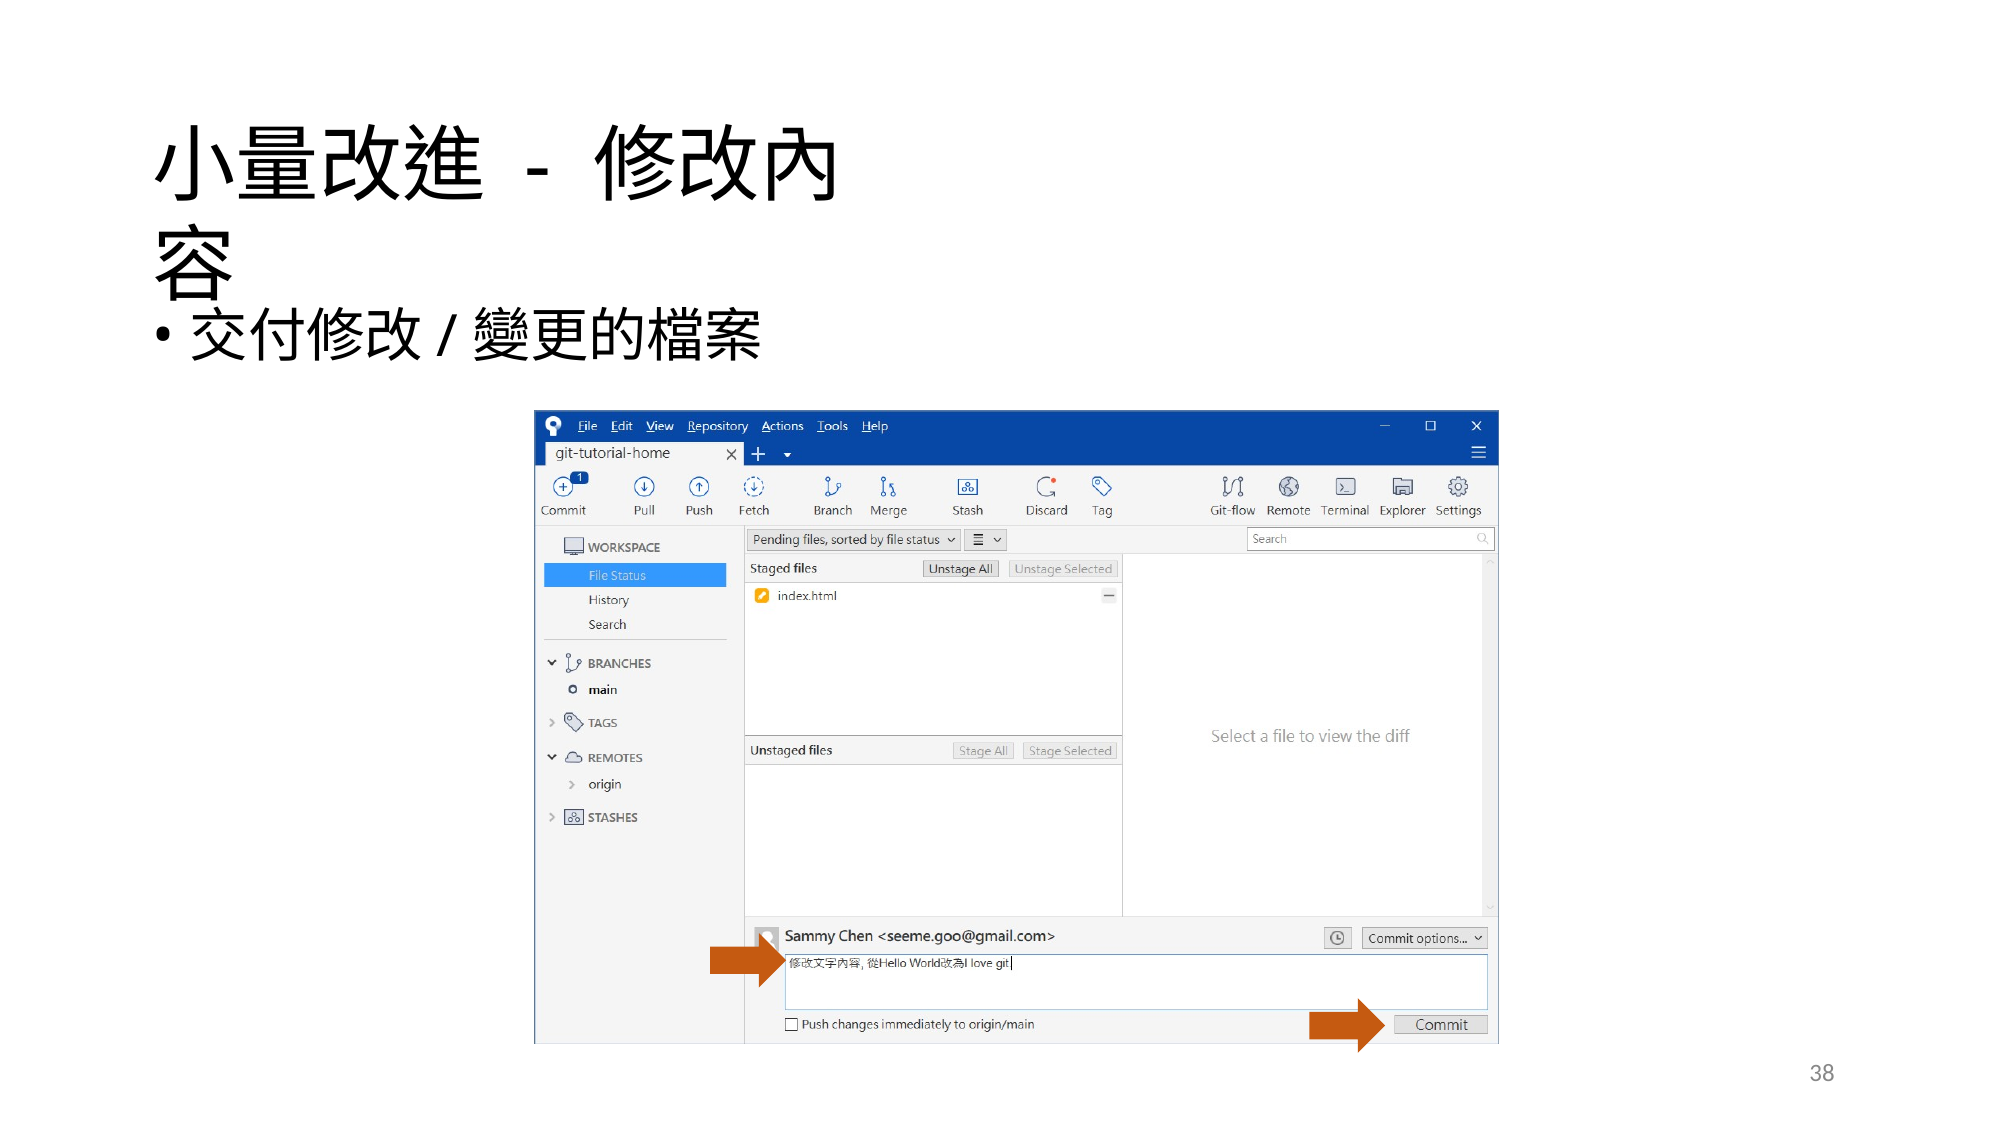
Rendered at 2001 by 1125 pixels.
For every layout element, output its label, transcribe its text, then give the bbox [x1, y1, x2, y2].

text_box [534, 409, 1499, 1054]
text_box 交付修改/變更的檔案 [150, 296, 800, 369]
title 小量改進 - 修改內容 [150, 109, 908, 312]
text_box 38 [1803, 1060, 1854, 1087]
